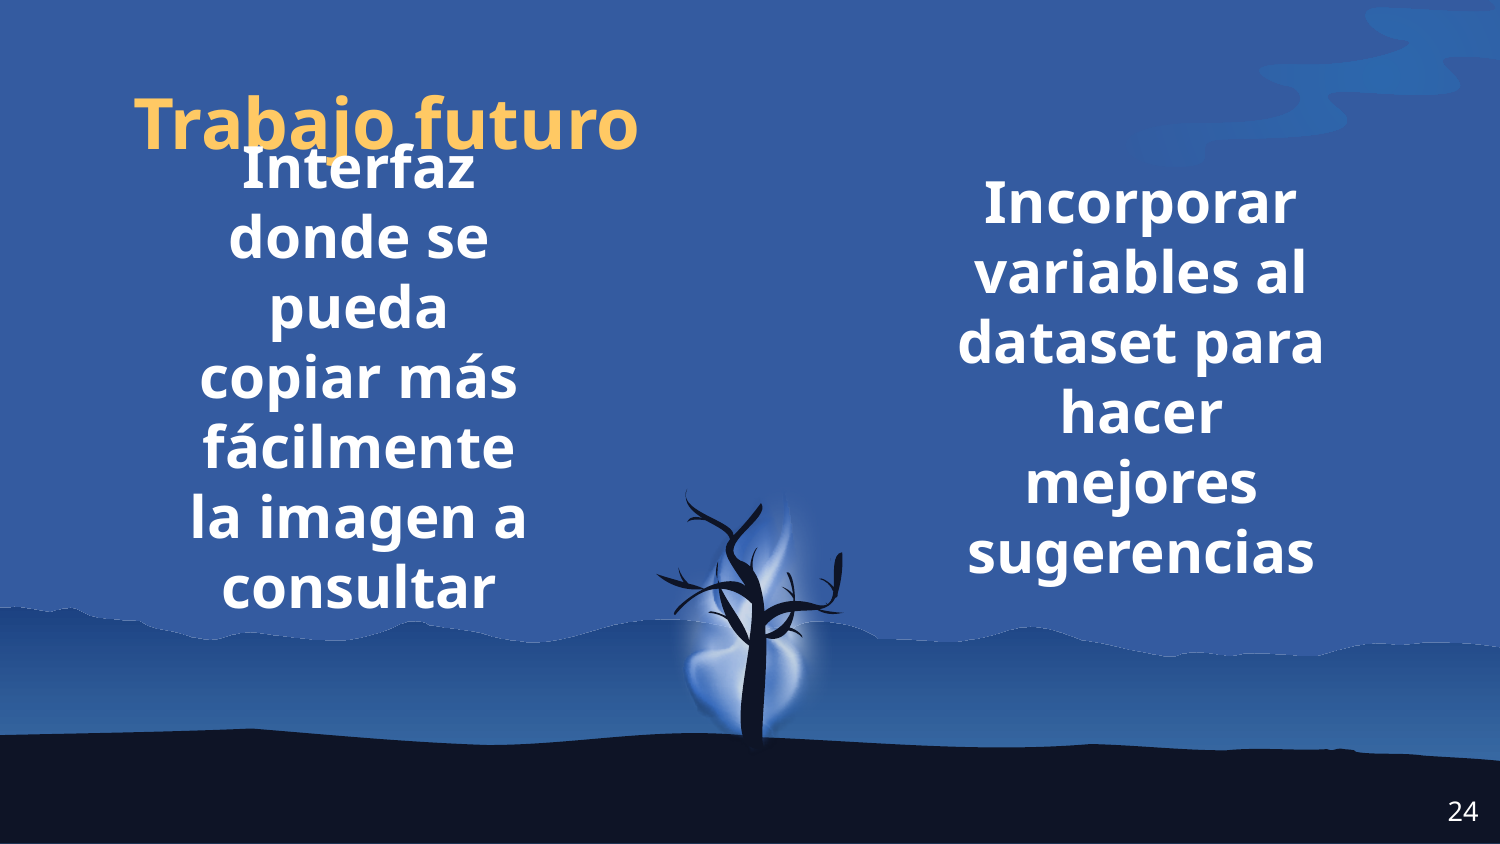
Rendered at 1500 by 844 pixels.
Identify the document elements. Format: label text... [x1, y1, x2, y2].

picture [654, 461, 847, 757]
subtitle Incorporar variables al dataset para hacer mejores sugerencias [938, 344, 1345, 406]
subtitle Interfaz donde se pueda copiar más fácilmente la imagen a consultar [156, 344, 563, 406]
title Trabajo futuro [118, 63, 1067, 161]
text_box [656, 488, 844, 757]
slide_number ‹#› [1403, 779, 1494, 844]
